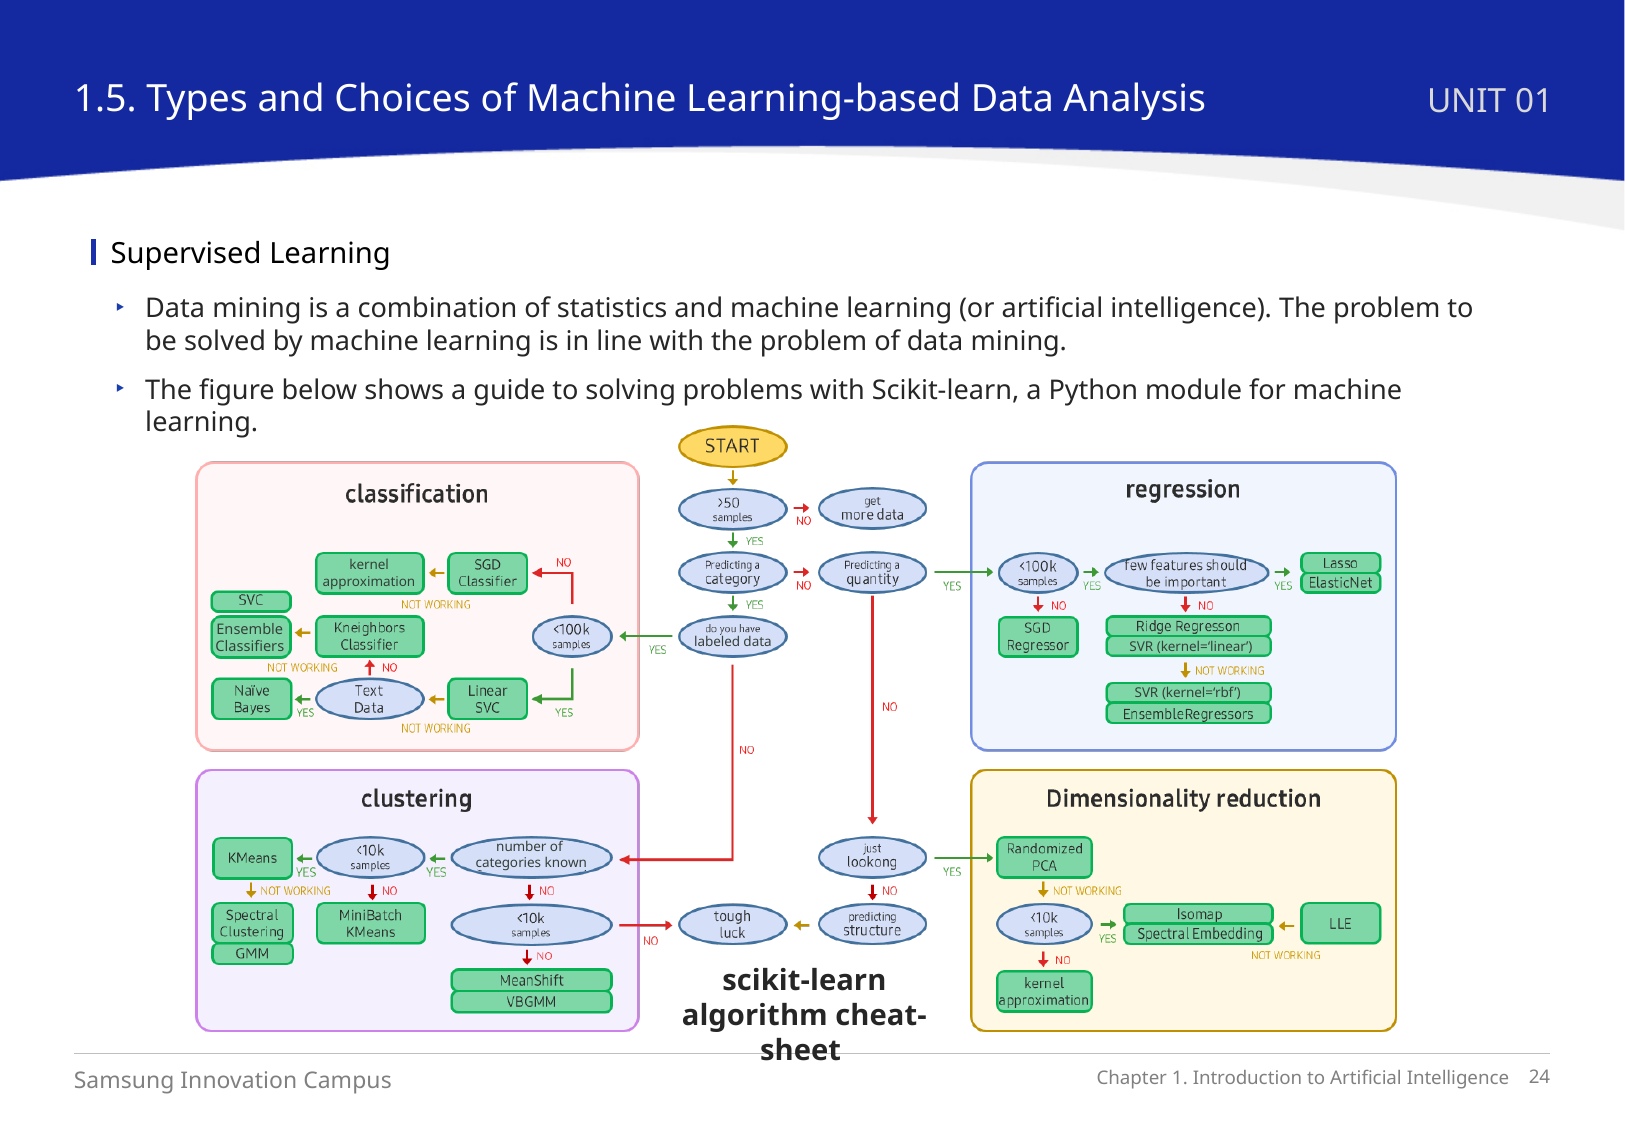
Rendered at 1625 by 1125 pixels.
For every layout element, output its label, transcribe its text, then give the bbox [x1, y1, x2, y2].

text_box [188, 425, 1397, 1040]
text_box Data mining is a combination of statistics and machine learning (or artificial intelligence). The problem to be solved by machine learning is in line with the problem of data mining. The figure below shows a guide to solving problems with Scikit-learn, a Python module for machine learning. [114, 278, 1532, 450]
text_box Supervised Learning [91, 233, 1599, 270]
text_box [73, 73, 1554, 120]
picture [0, 0, 1625, 1125]
